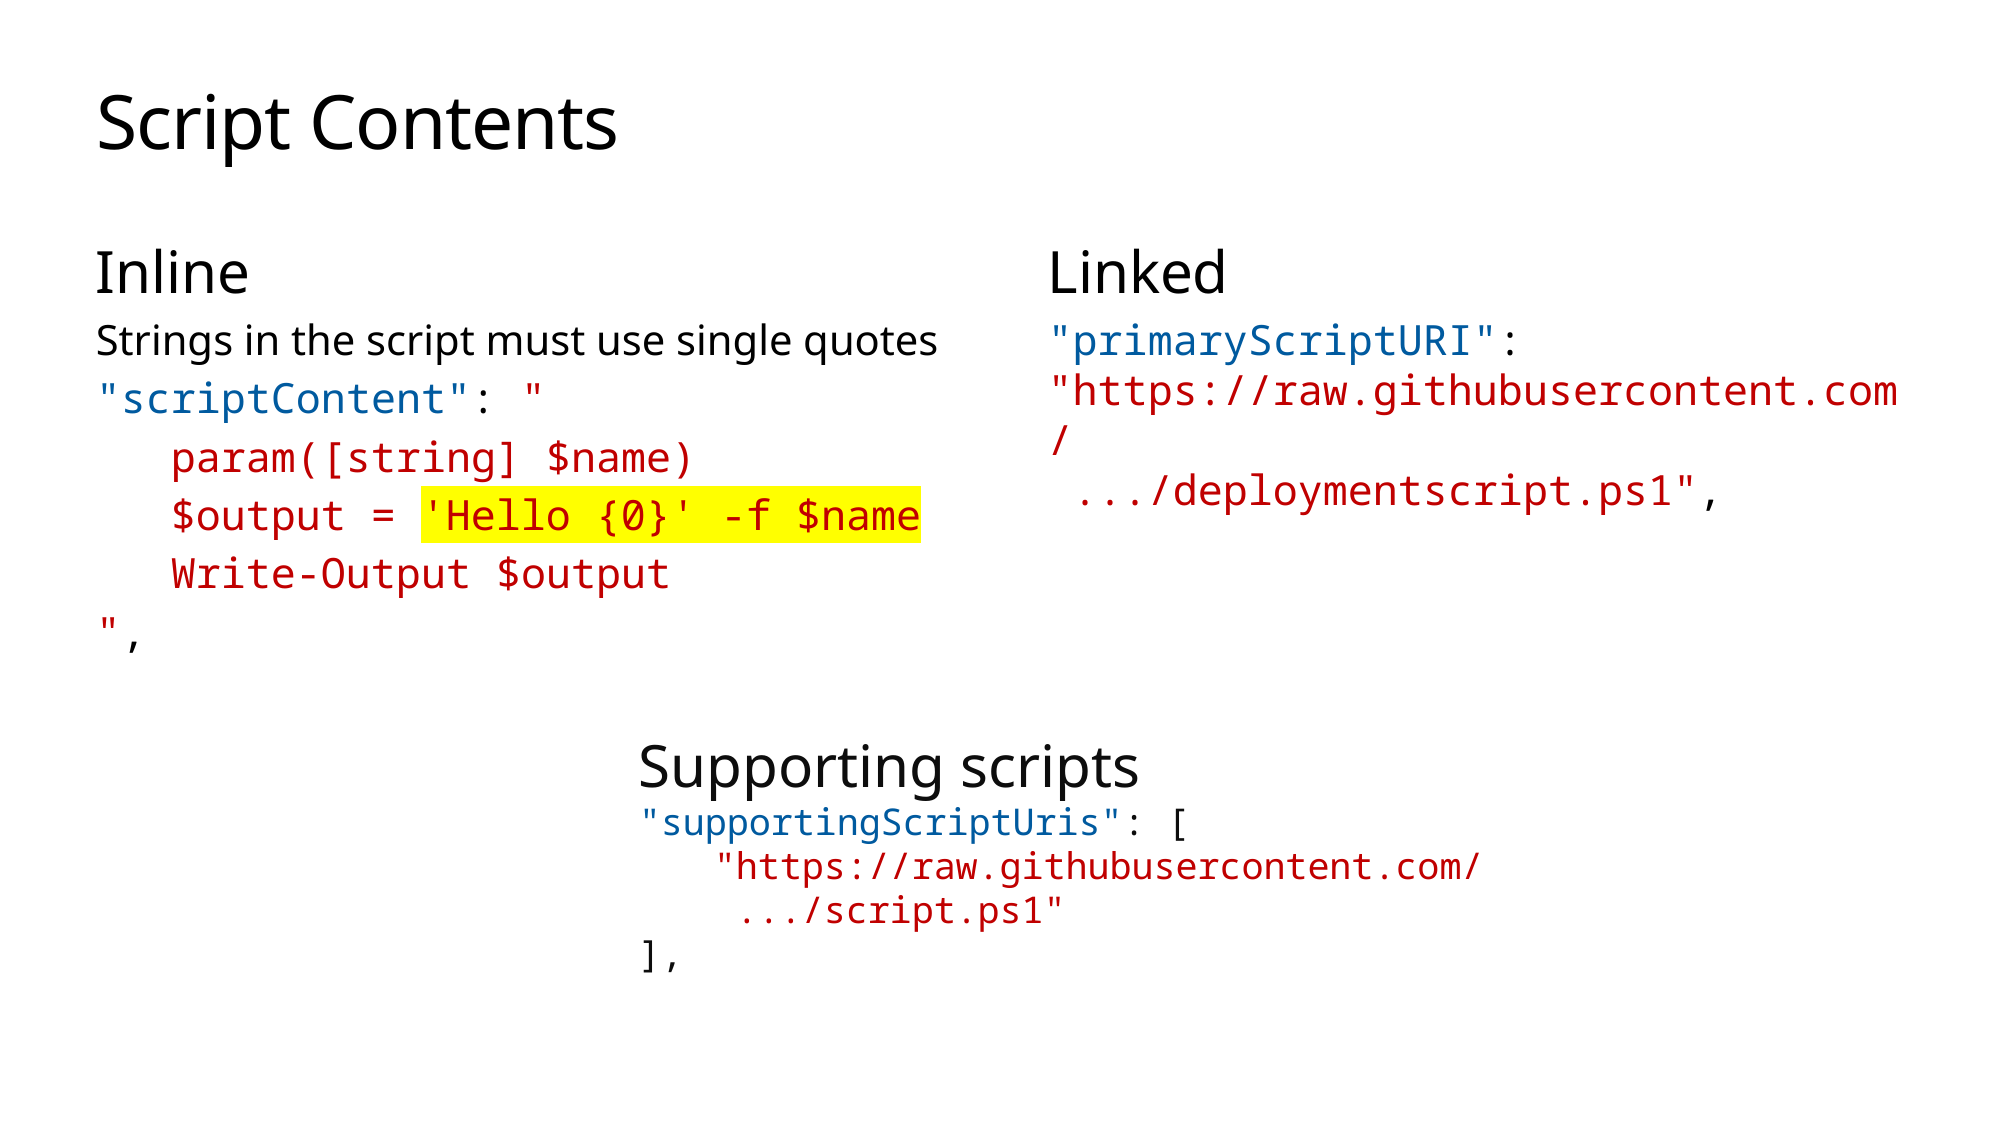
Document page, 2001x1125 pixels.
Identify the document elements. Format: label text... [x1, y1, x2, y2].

title Script Contents [96, 75, 1904, 166]
list Inline Strings in the script must use single quotes "scriptContent": " param([string] $name) $output = 'Hello {0}' -f $name Write-Output $output ", [95, 235, 951, 670]
text_box Supporting scripts "supportingScriptUris": [ "https://raw.githubusercontent.com/ .../script.ps1" ], [624, 721, 1788, 983]
list Linked "primaryScriptURI": "https://raw.githubusercontent.com/ .../deploymentscript.ps1", [1047, 235, 1904, 468]
